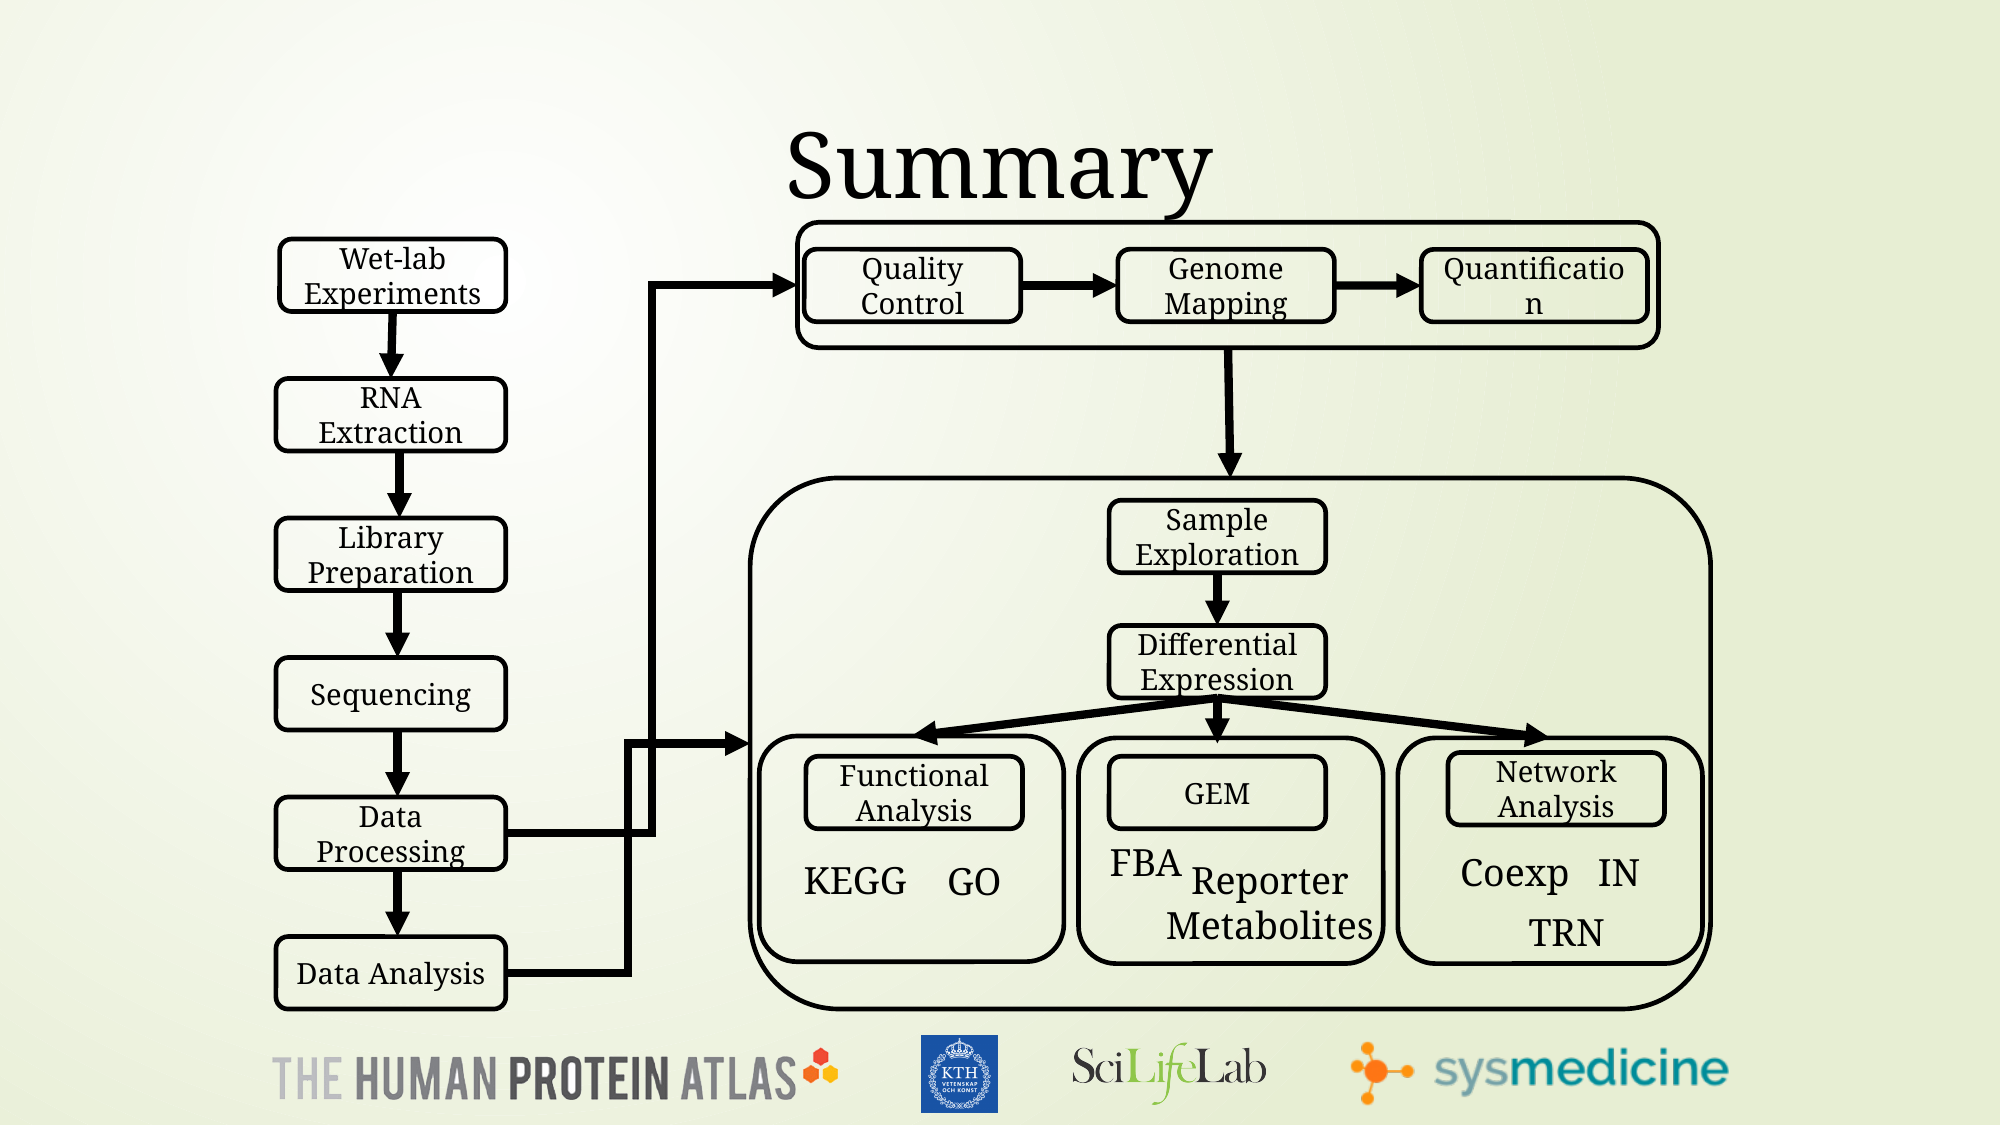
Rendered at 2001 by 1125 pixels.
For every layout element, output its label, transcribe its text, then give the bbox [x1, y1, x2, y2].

picture [1070, 1041, 1267, 1107]
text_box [505, 743, 751, 973]
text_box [275, 239, 506, 1010]
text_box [750, 477, 1711, 1009]
title Summary [137, 59, 1863, 278]
picture [921, 1035, 998, 1113]
picture [271, 1047, 838, 1100]
picture [1350, 1041, 1729, 1106]
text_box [505, 284, 798, 834]
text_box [797, 222, 1659, 348]
